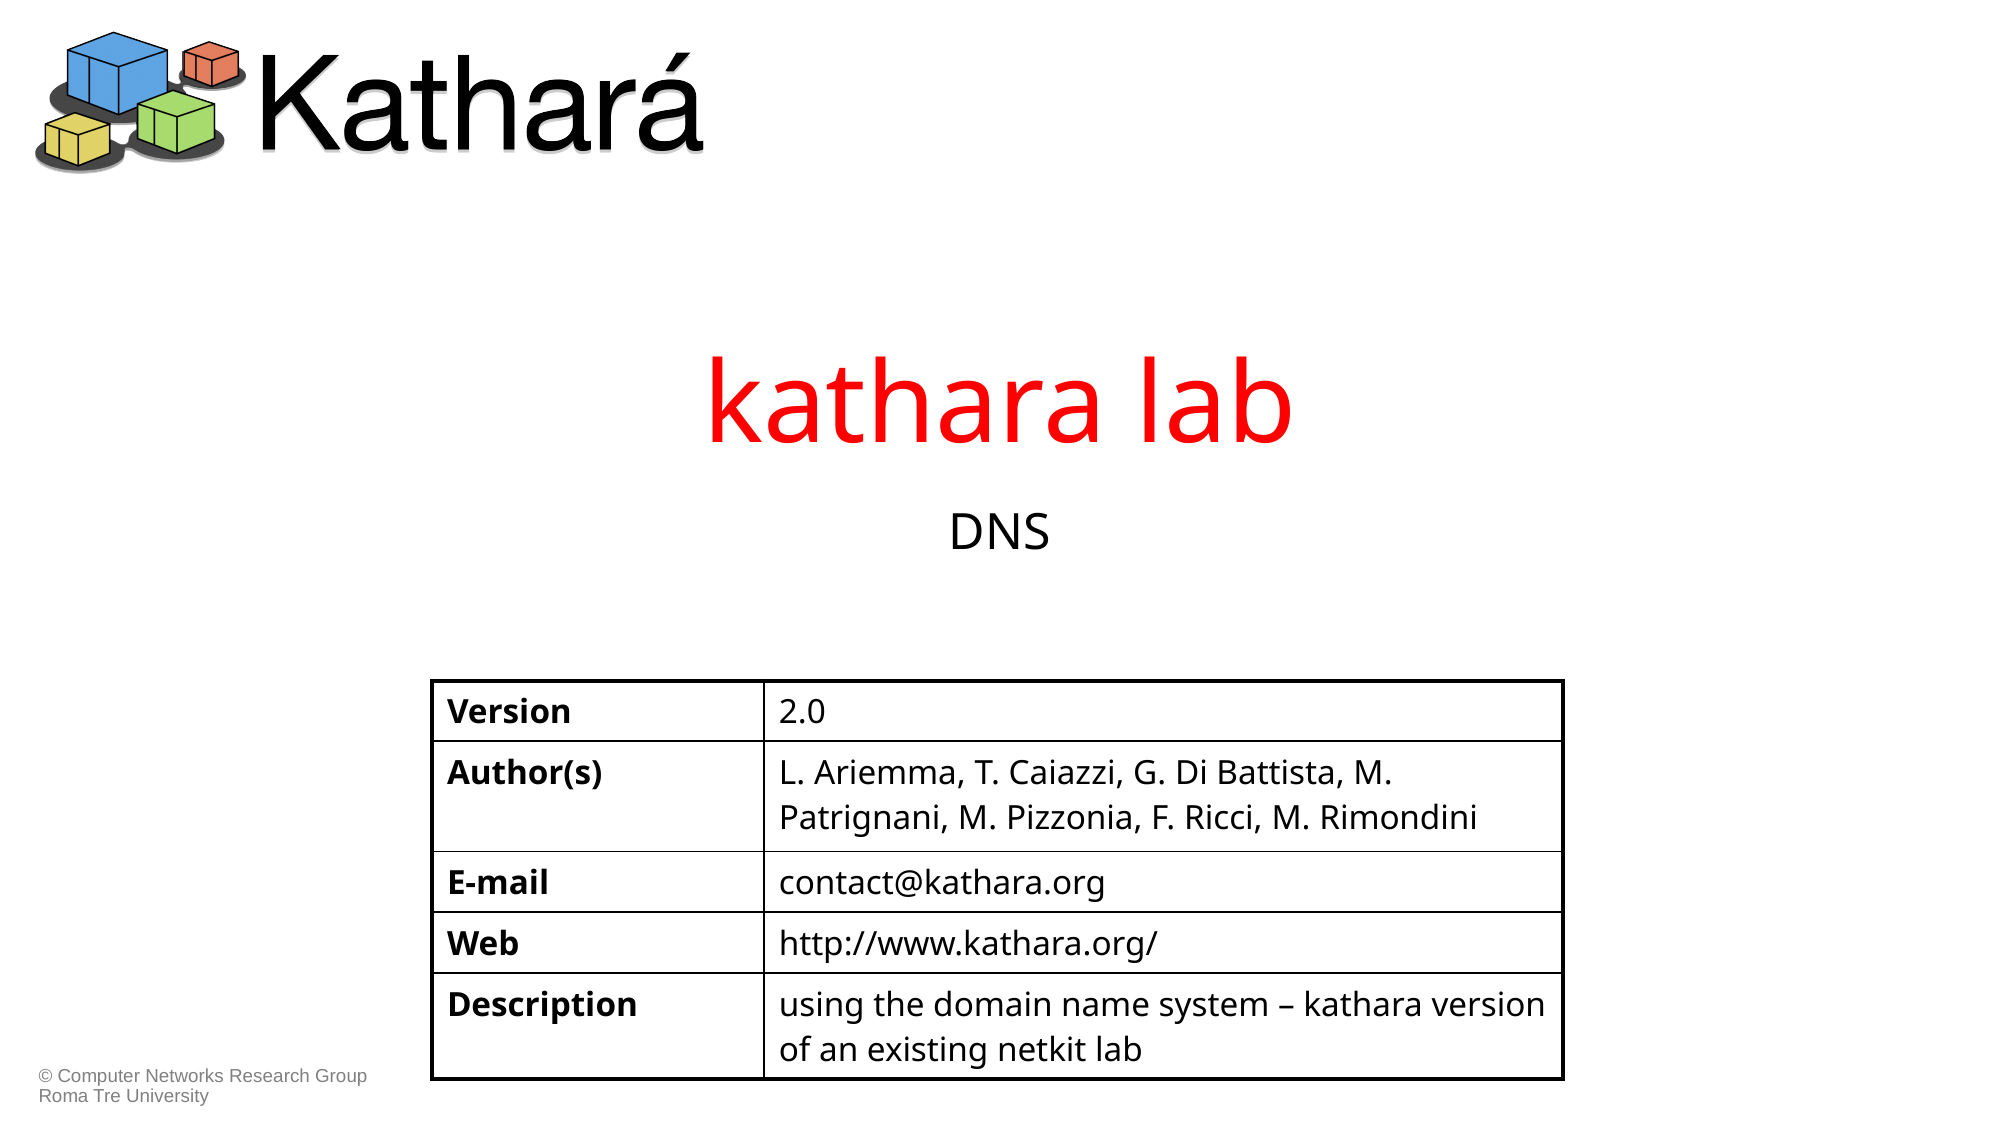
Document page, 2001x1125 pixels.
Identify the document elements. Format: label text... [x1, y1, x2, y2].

table_cell Author(s) [434, 742, 763, 851]
picture [24, 24, 720, 180]
table_cell Description [434, 974, 763, 1077]
table_cell L. Ariemma, T. Caiazzi, G. Di Battista, M. Patrignani, M. Pizzonia, F. Ricci, M. Rimondini [765, 742, 1561, 851]
table_cell contact@kathara.org [765, 852, 1561, 911]
subtitle DNS [300, 491, 1700, 606]
table_cell Web [434, 913, 763, 972]
table_cell E-mail [434, 852, 763, 911]
table_header Version [434, 683, 763, 740]
table_header 2.0 [765, 683, 1561, 740]
title kathara lab [150, 326, 1850, 469]
table_cell http://www.kathara.org/ [765, 913, 1561, 972]
table_cell using the domain name system – kathara version of an existing netkit lab [765, 974, 1561, 1077]
